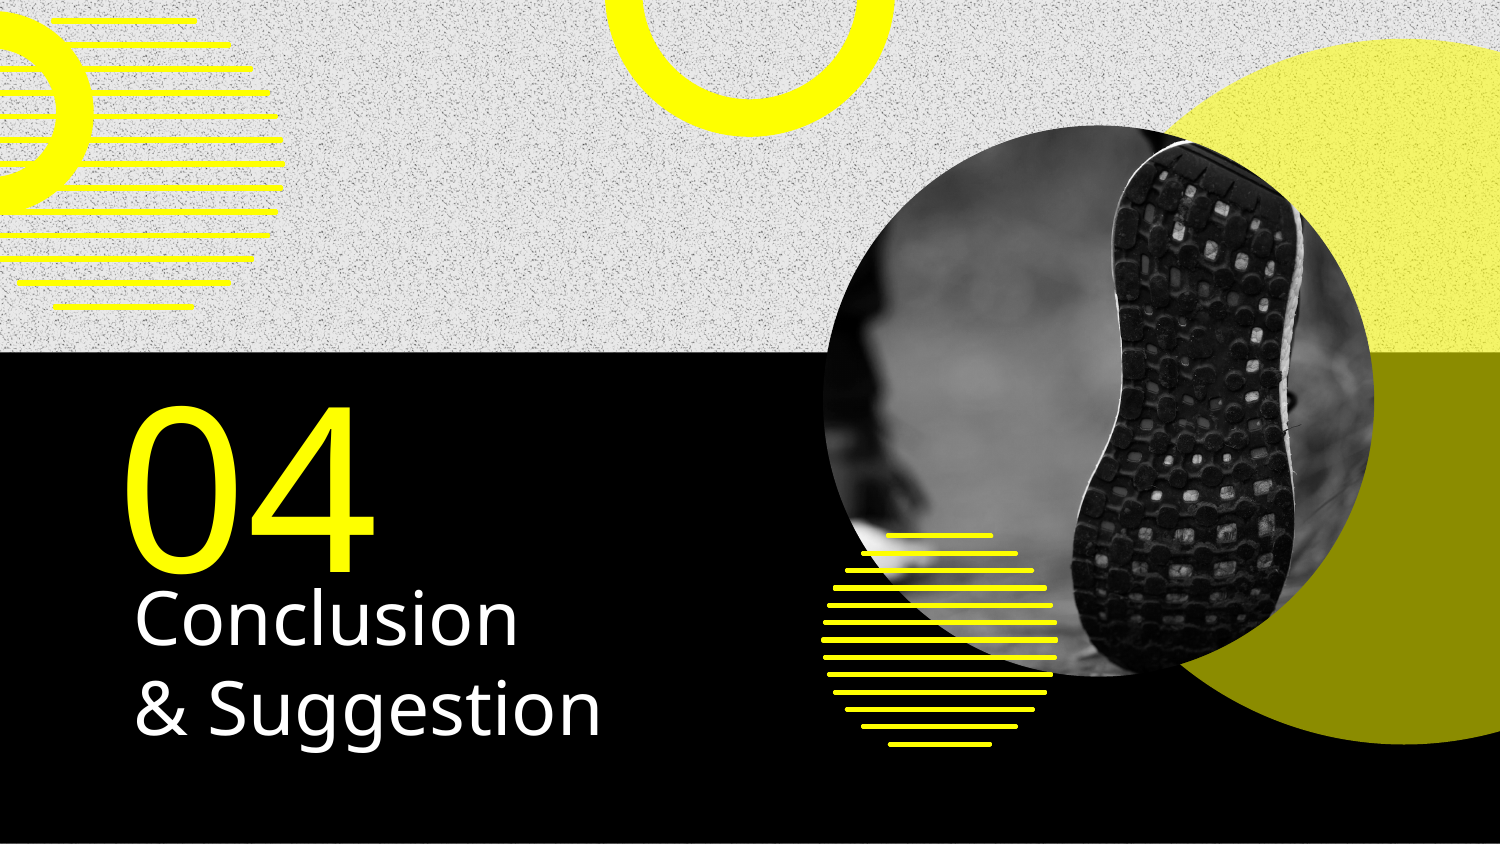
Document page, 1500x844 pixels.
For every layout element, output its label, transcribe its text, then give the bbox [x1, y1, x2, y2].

title Conclusion & Suggestion [118, 591, 787, 730]
picture [0, 119, 55, 137]
picture [0, 143, 48, 161]
picture [0, 50, 34, 66]
picture [0, 96, 56, 114]
picture [0, 167, 24, 176]
title 04 [100, 395, 816, 567]
picture [0, 72, 51, 90]
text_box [822, 534, 1057, 746]
picture [643, 0, 857, 99]
picture [0, 0, 1500, 677]
